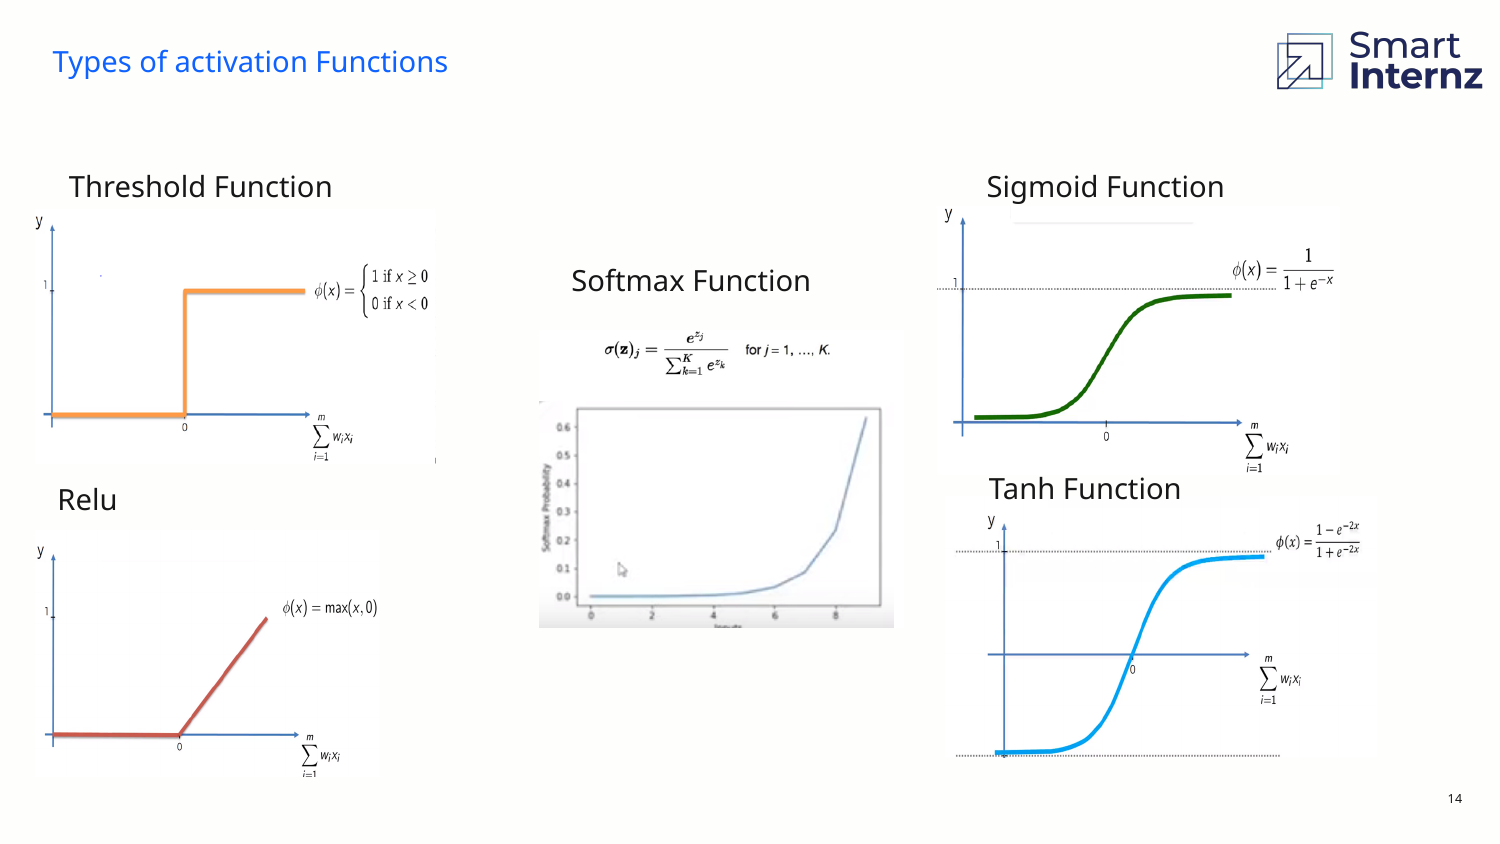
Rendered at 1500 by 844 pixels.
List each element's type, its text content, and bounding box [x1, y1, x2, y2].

text_box Threshold Function [54, 165, 384, 207]
text_box Relu [42, 474, 372, 524]
text_box Types of activation Functions [38, 39, 1463, 165]
picture [1275, 27, 1485, 91]
picture [539, 330, 904, 628]
text_box Softmax Function [556, 254, 887, 305]
picture [18, 530, 460, 825]
text_box Tanh Function [974, 483, 1304, 495]
picture [937, 205, 1341, 475]
picture [35, 209, 436, 464]
text_box Sigmoid Function [971, 165, 1302, 204]
picture [944, 496, 1378, 759]
